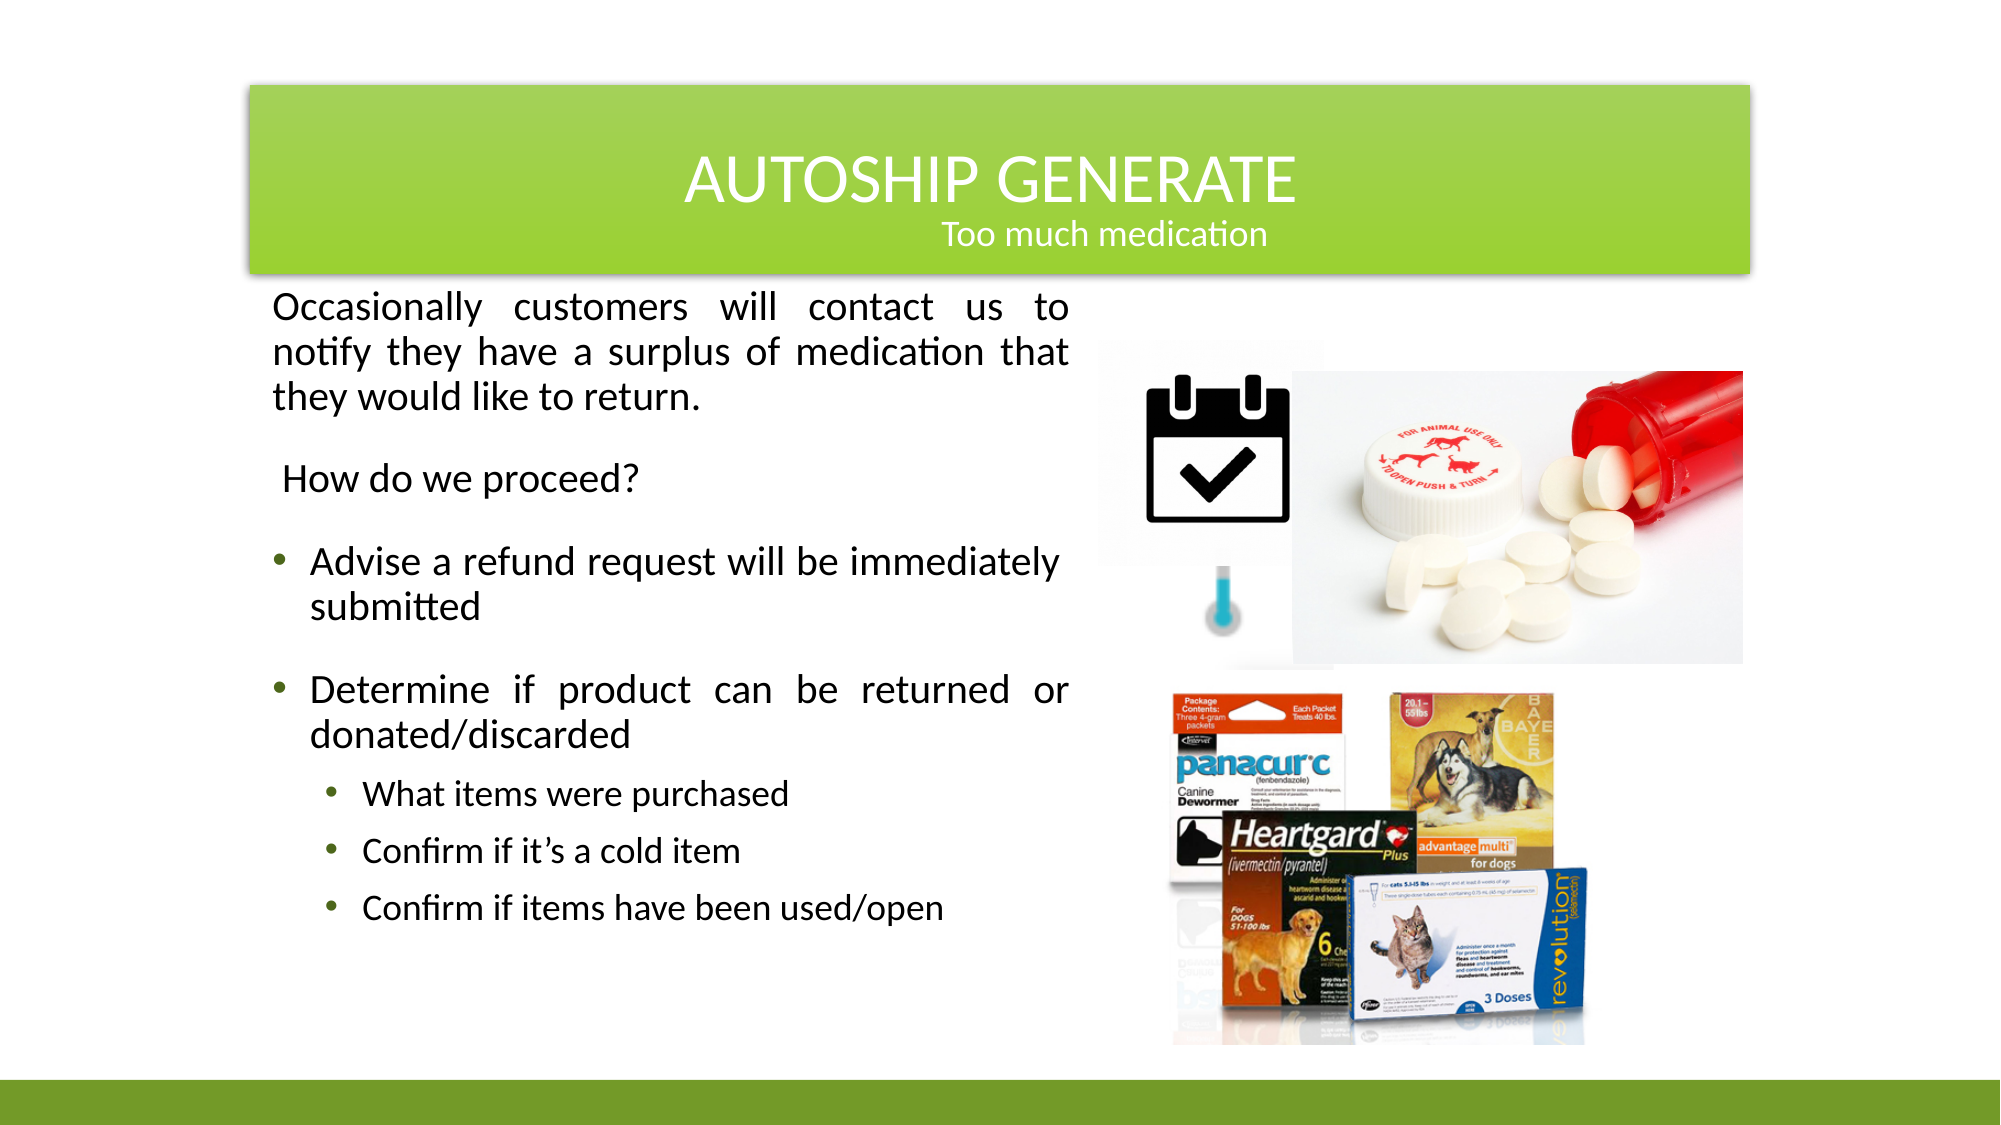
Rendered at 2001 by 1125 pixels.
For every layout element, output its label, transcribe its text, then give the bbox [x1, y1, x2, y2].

text_box Too much medication [926, 201, 1394, 307]
list Occasionally customers will contact us to notify they have a surplus of medication that they would like to return. How do we proceed? Advise a refund request will be immediately submitted Determine if product can be returned or donated/discarded What items were purchased Confirm if it’s a cold item Confirm if items have been used/open [249, 276, 1086, 1020]
picture [1098, 340, 1743, 670]
title AUTOSHIP GENERATE [249, 85, 1750, 274]
picture [1153, 677, 1604, 1045]
